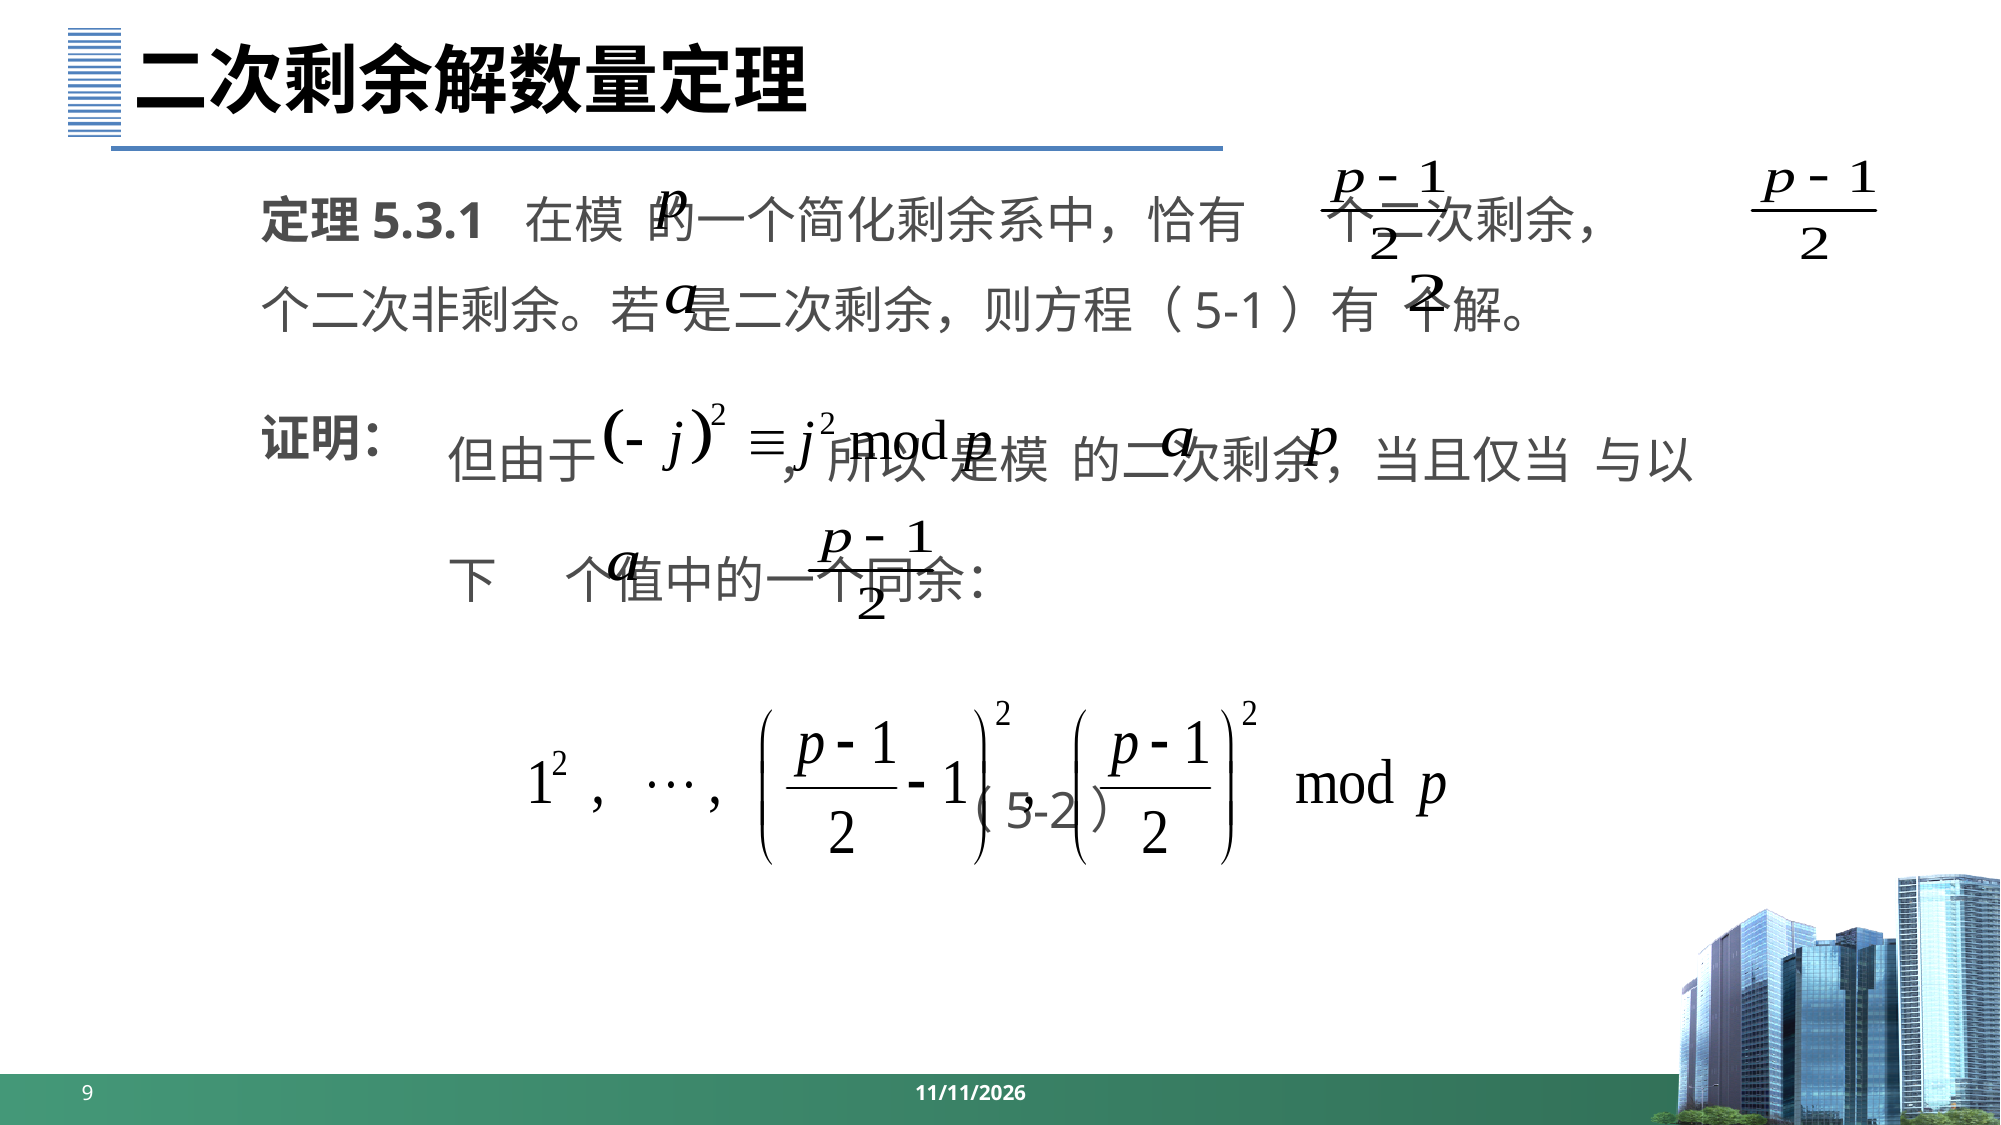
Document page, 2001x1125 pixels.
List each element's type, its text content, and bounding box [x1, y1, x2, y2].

text_box 定理5.3.1 在模 的一个简化剩余系中，恰有 个二次剩余， 个二次非剩余。若 是二次剩余，则方程（5-1）有 个解。 证明： [245, 151, 1747, 474]
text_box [1310, 147, 1461, 271]
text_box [523, 681, 1461, 879]
picture [68, 28, 121, 137]
slide_number 9 [66, 1072, 184, 1113]
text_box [1393, 260, 1465, 322]
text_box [1290, 416, 1354, 478]
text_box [639, 179, 704, 241]
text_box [1741, 147, 1891, 271]
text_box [1149, 416, 1209, 472]
title 二次剩余解数量定理 [123, 31, 1702, 124]
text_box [798, 507, 948, 631]
text_box 但由于 ，所以 是模 的二次剩余，当且仅当 与以下 个值中的一个同余： （5-2） [432, 361, 1755, 847]
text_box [595, 541, 655, 596]
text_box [653, 273, 713, 329]
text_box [595, 388, 1005, 493]
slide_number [900, 1072, 1367, 1113]
